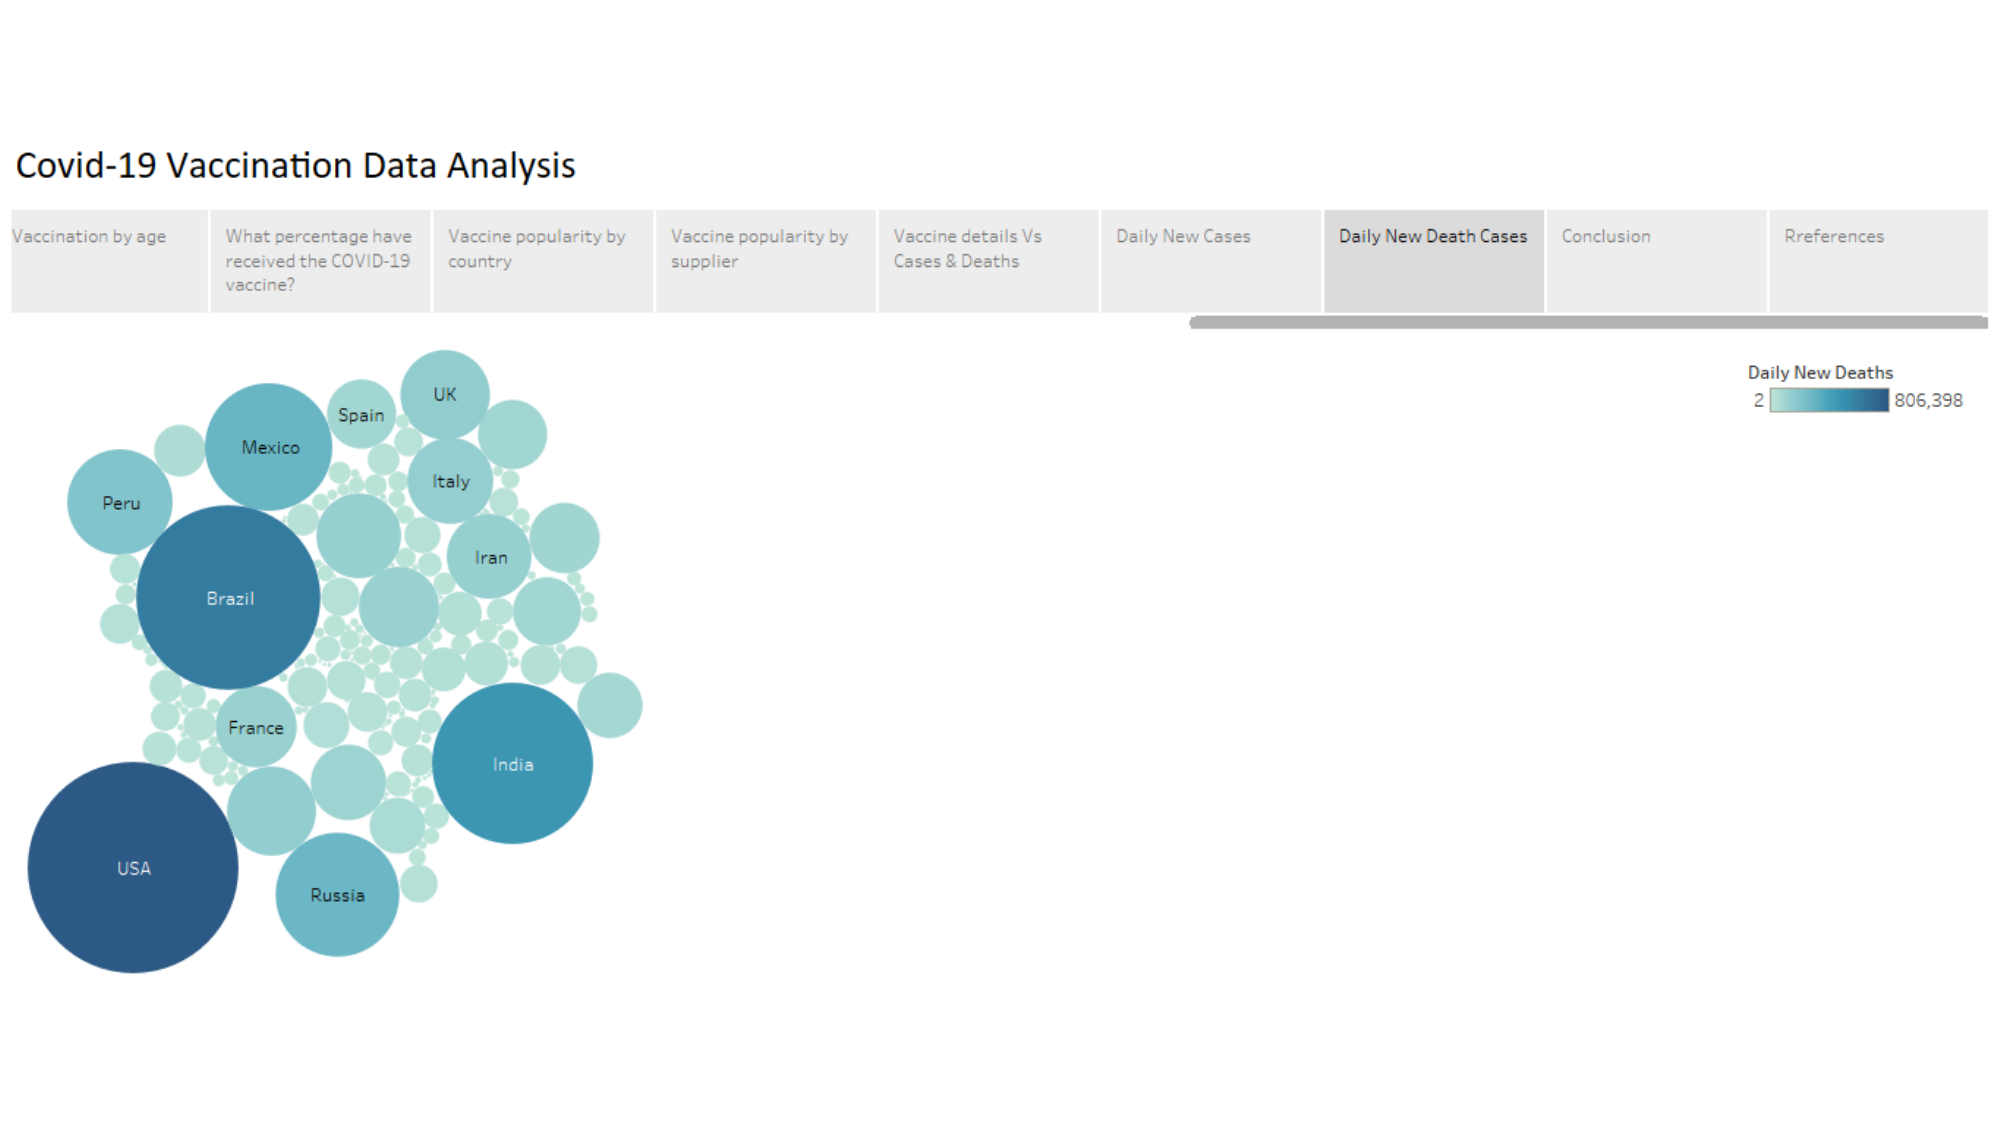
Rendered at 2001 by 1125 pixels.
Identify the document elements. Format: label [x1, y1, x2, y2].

picture [0, 128, 2000, 997]
